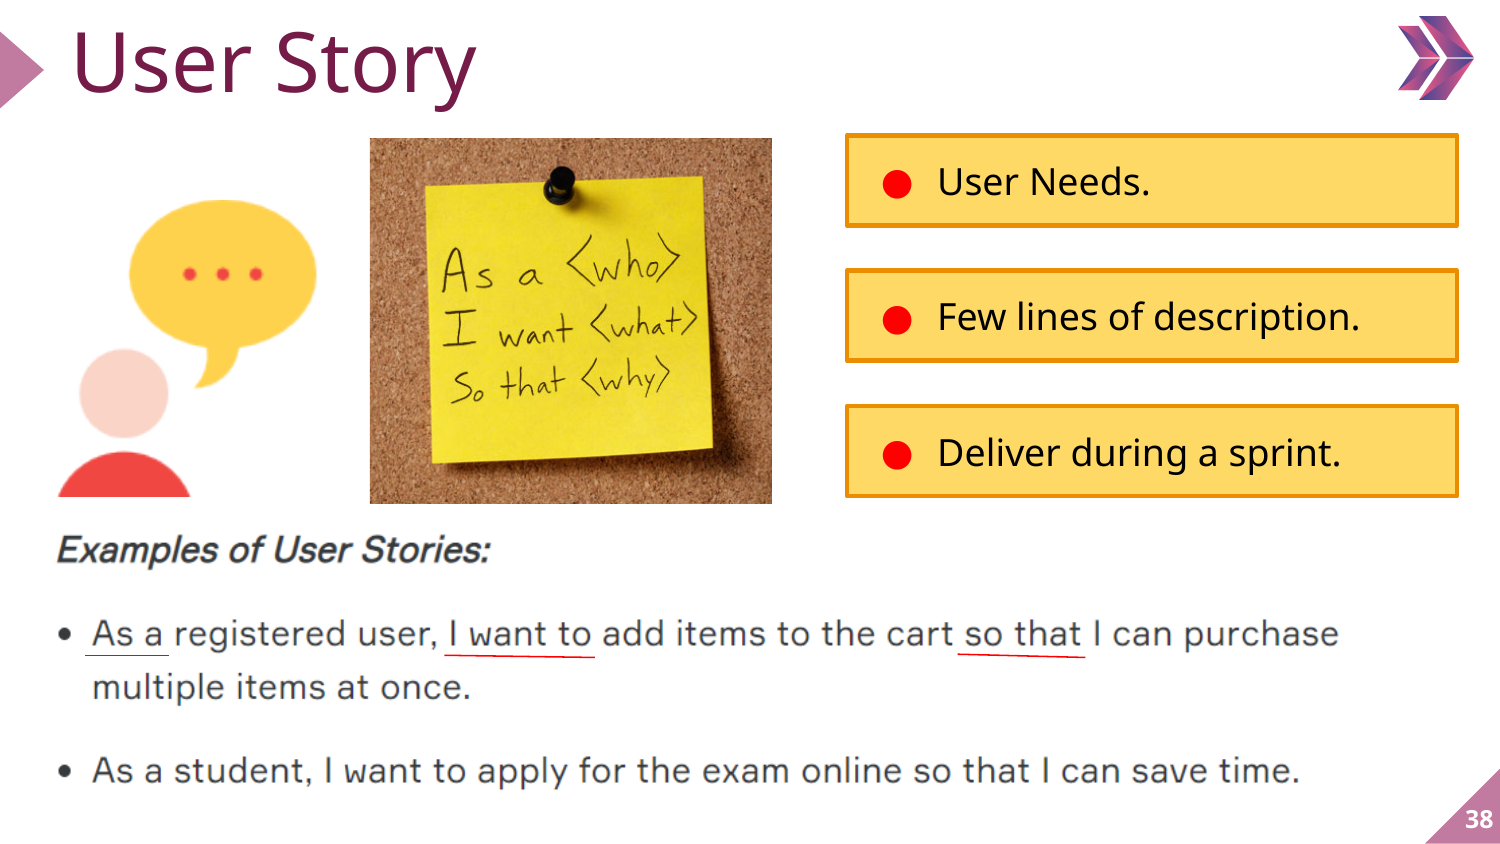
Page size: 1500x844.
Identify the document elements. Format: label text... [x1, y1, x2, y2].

text_box Few lines of description. [847, 270, 1457, 361]
text_box User Needs. [847, 135, 1457, 226]
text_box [957, 653, 1086, 658]
text_box User Story [70, 28, 1121, 132]
picture [369, 138, 773, 504]
text_box Deliver during a sprint. [847, 406, 1457, 497]
picture [1398, 16, 1474, 100]
picture [20, 510, 1453, 807]
picture [40, 200, 336, 497]
slide_number 38 [1418, 760, 1494, 838]
